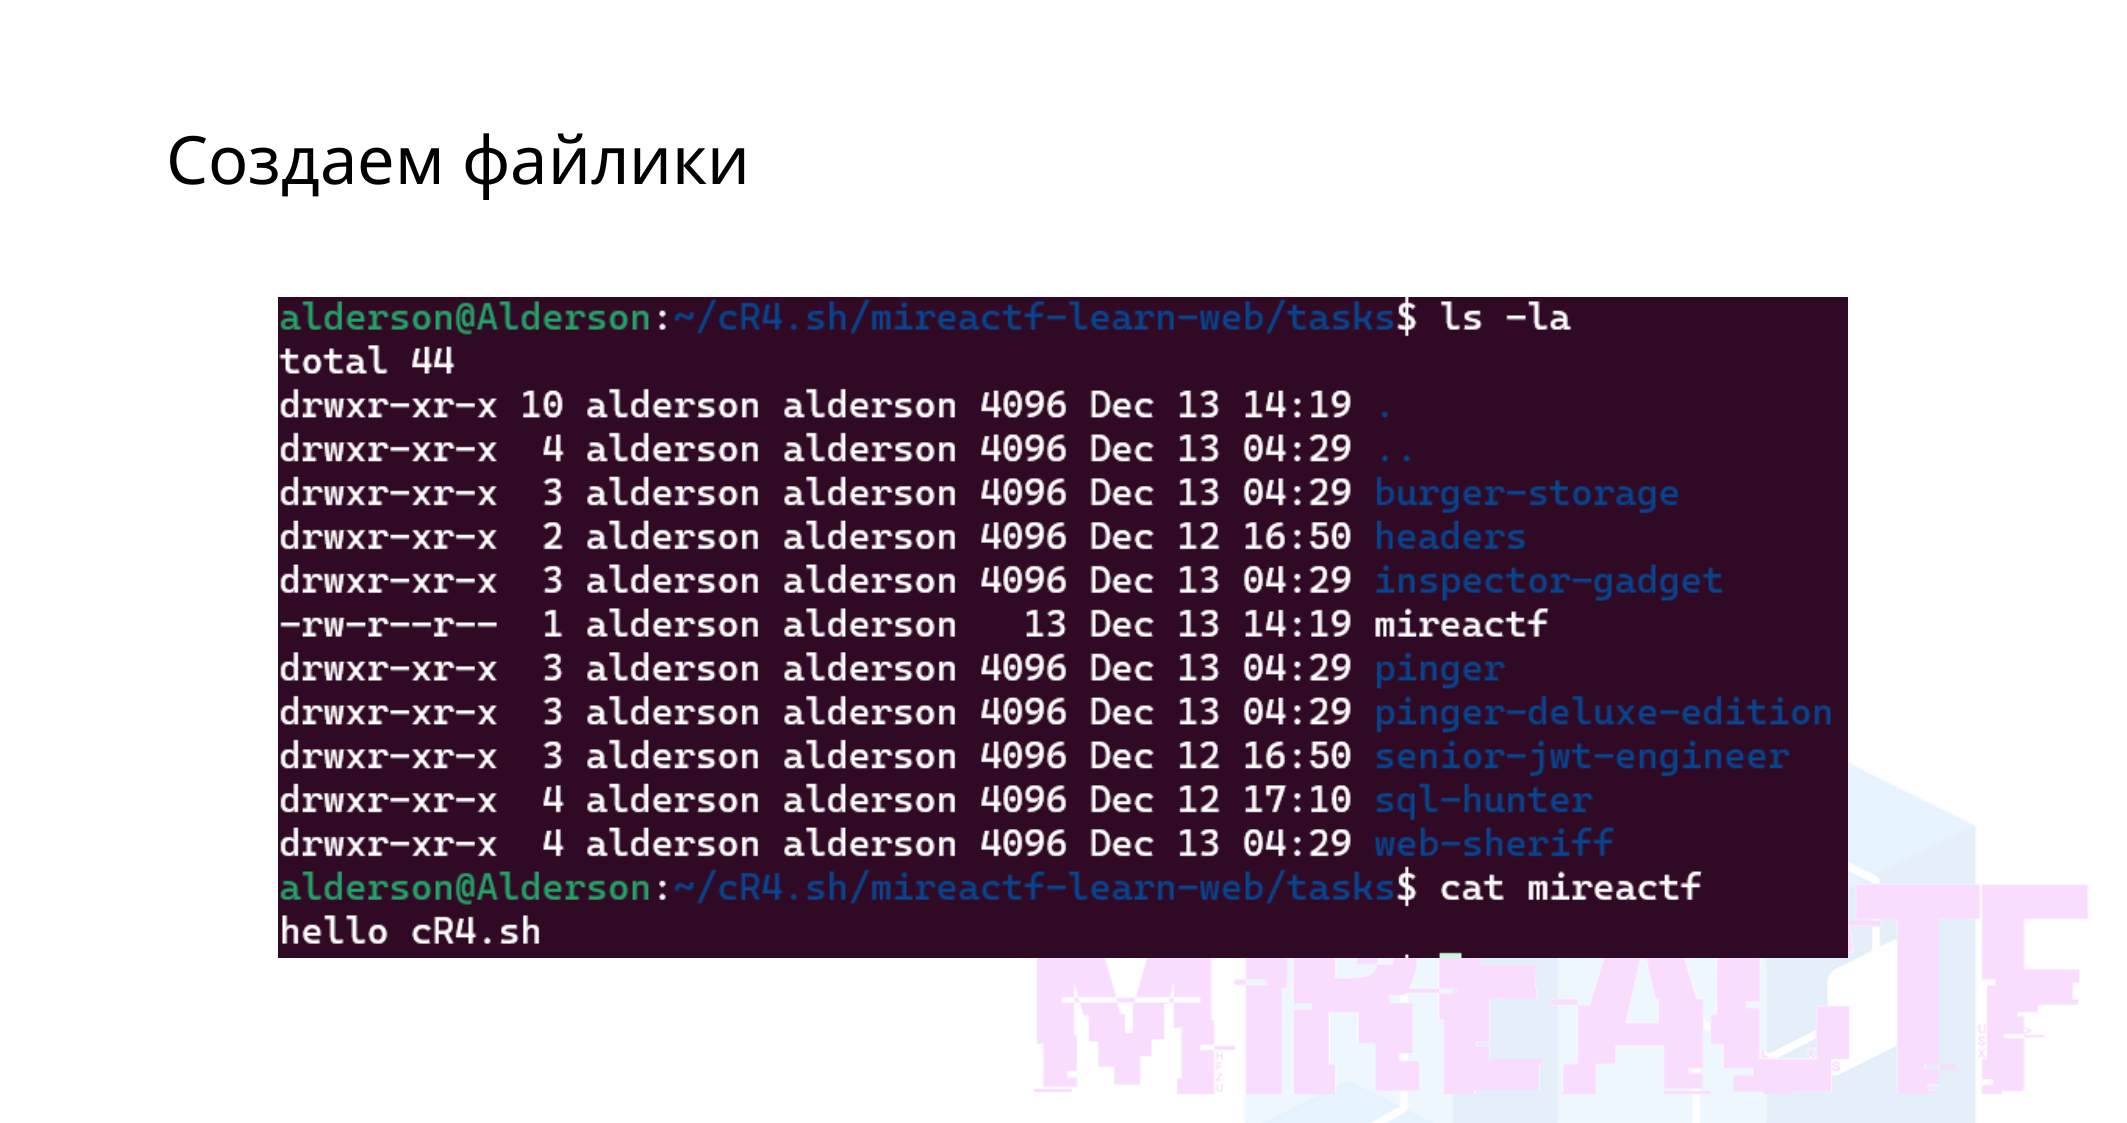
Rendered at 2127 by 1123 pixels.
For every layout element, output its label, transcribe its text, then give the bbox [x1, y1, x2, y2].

picture [278, 297, 1848, 958]
text_box Введение в базовый криптоанализ [260, 89, 2044, 195]
text_box [187, 122, 1970, 219]
text_box [986, 415, 2126, 1123]
text_box Создаем файлики [151, 110, 1934, 206]
